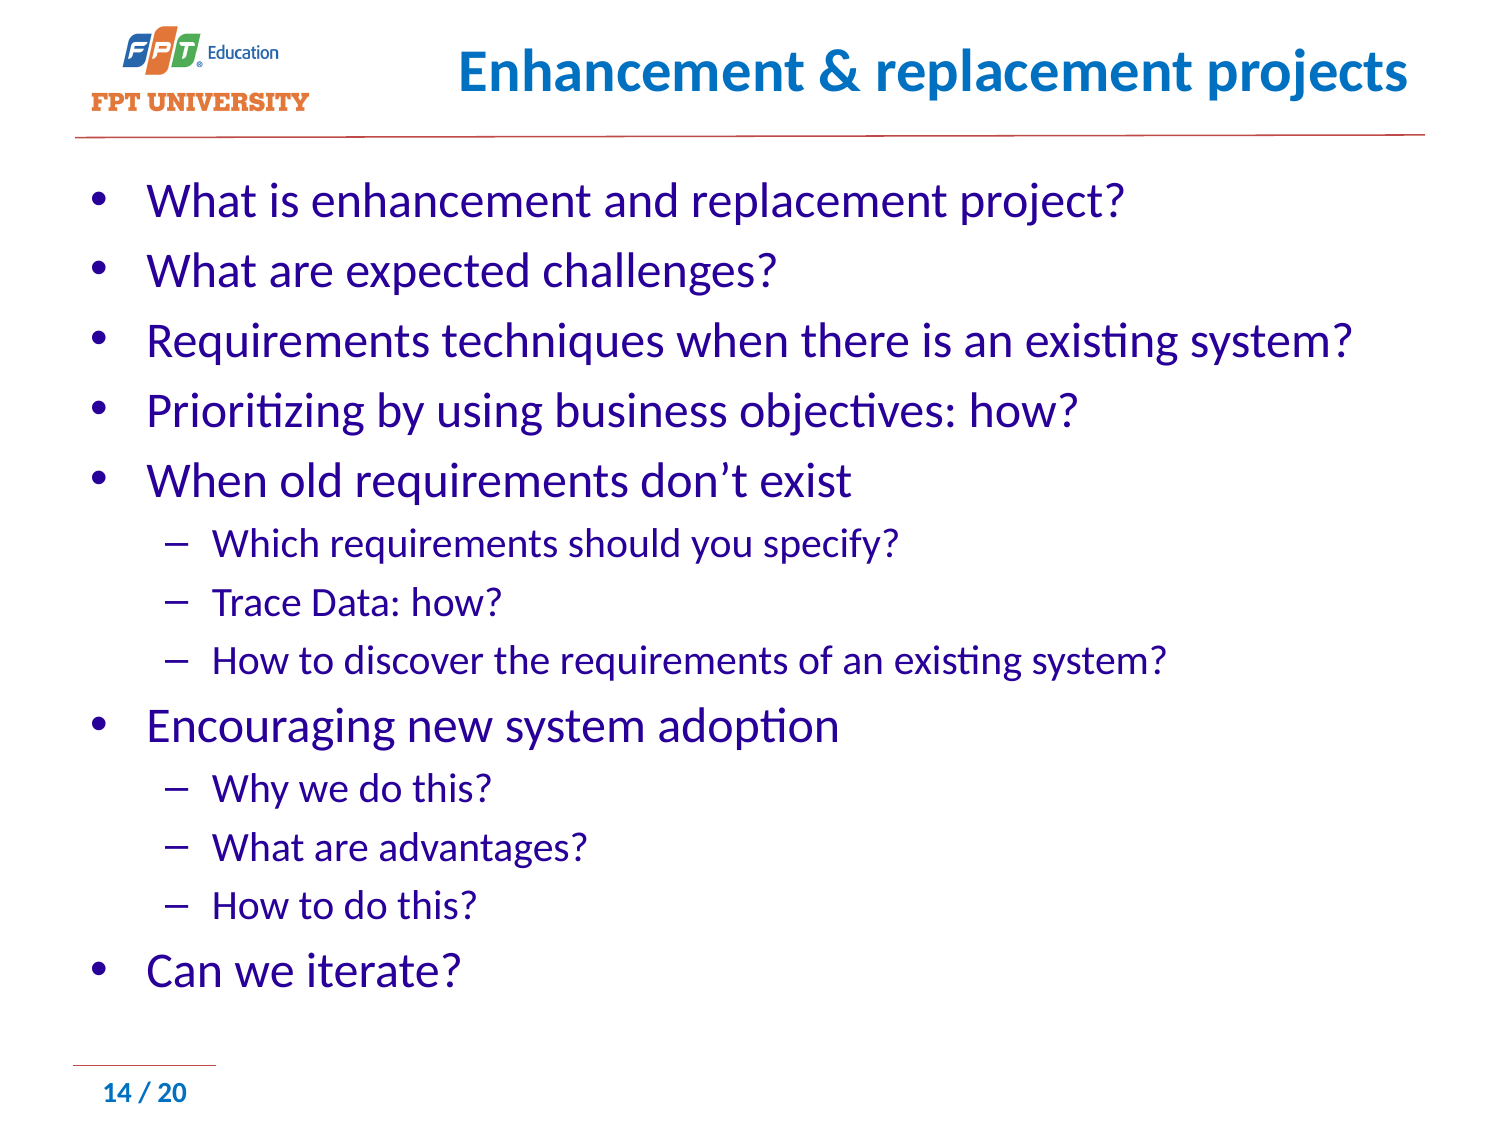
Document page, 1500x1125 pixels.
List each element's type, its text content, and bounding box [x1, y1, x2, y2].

picture [77, 2, 315, 133]
list What is enhancement and replacement project? What are expected challenges? Requirements techniques when there is an existing system? Prioritizing by using business objectives: how? When old requirements don’t exist Which requirements should you specify? Trace Data: how? How to discover the requirements of an existing system? Encouraging new system adoption Why we do this? What are advantages? How to do this? Can we iterate? [75, 160, 1425, 1058]
title Enhancement & replacement projects [315, 0, 1425, 135]
